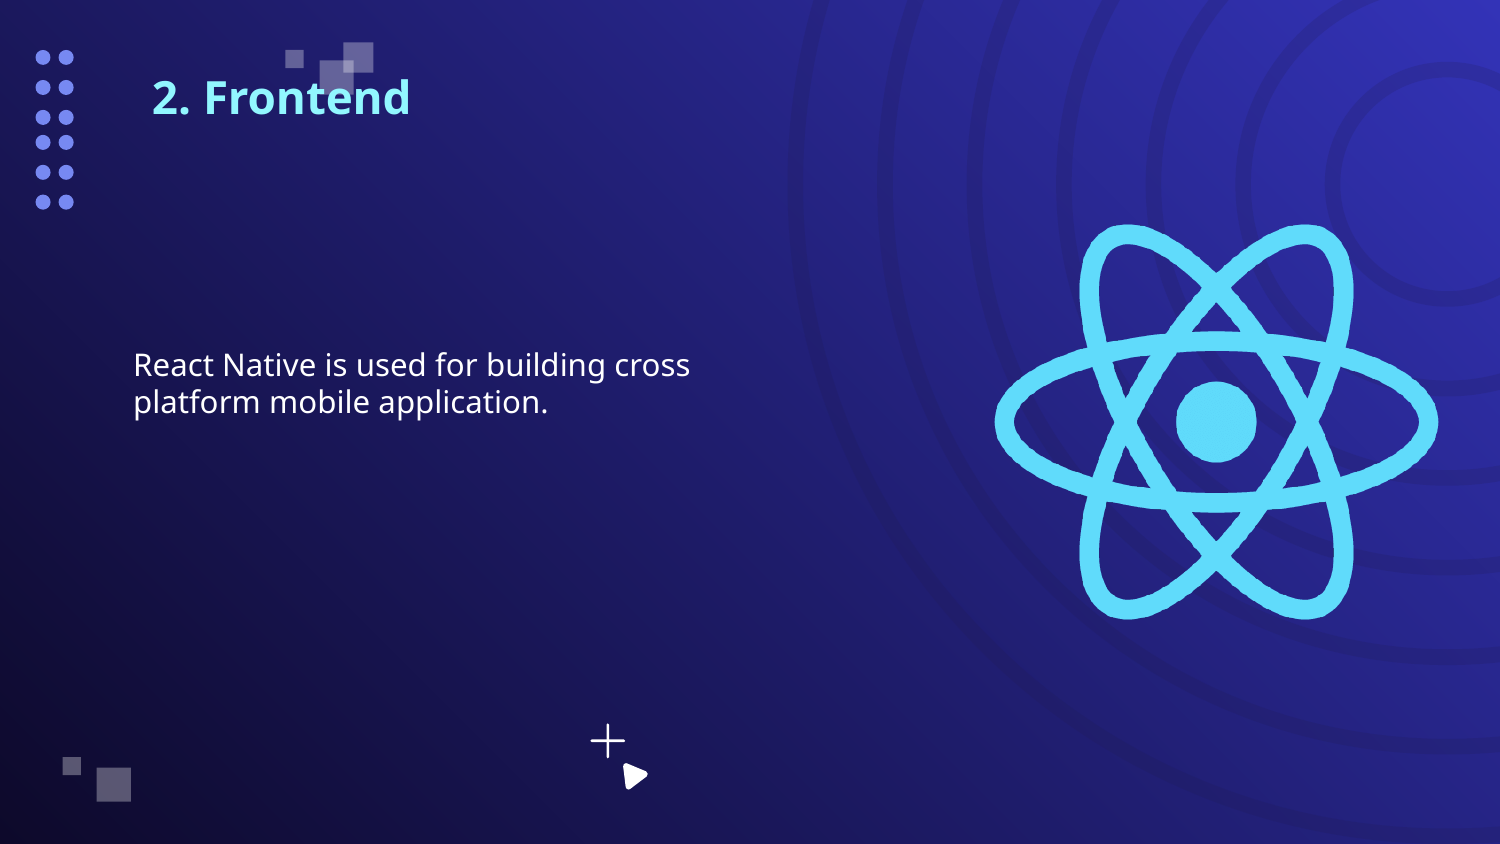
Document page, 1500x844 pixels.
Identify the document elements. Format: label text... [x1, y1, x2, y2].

subtitle React Native is used for building cross platform mobile application. [118, 156, 802, 609]
title 2. Frontend [136, 61, 821, 131]
picture [989, 195, 1443, 649]
